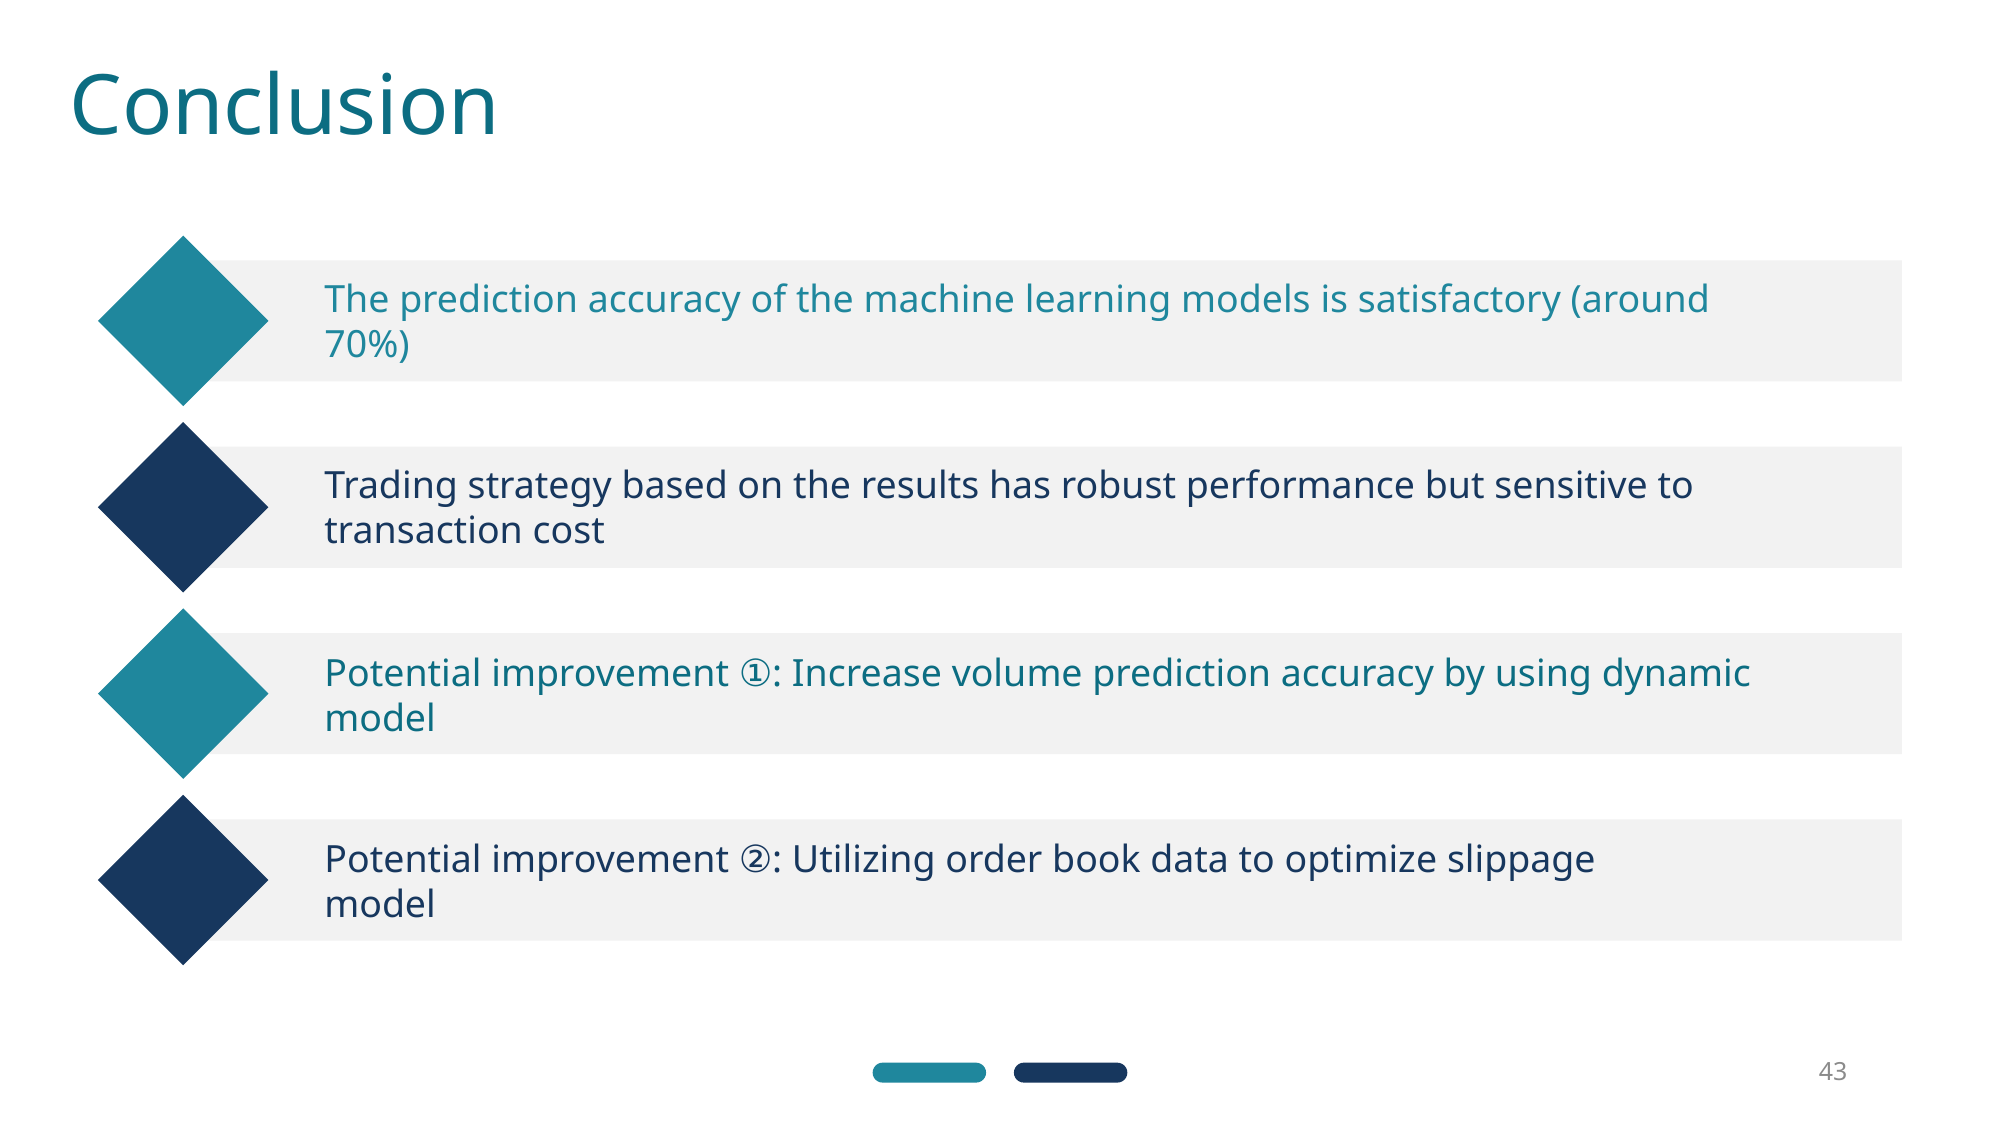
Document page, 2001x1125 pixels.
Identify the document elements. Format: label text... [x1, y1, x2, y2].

text_box [96, 606, 270, 781]
text_box Potential improvement ①: Increase volume prediction accuracy by using dynamic model [324, 648, 1789, 739]
text_box Potential improvement ②: Utilizing order book data to optimize slippage model [324, 835, 1608, 925]
text_box The prediction accuracy of the machine learning models is satisfactory (around 70%) [324, 275, 1800, 366]
text_box Conclusion [55, 55, 1945, 160]
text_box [872, 1062, 1128, 1083]
text_box [210, 632, 1903, 755]
text_box [96, 420, 270, 594]
slide_number 43 [1412, 1042, 1863, 1103]
text_box [96, 234, 270, 408]
text_box [210, 446, 1903, 569]
text_box [209, 259, 1903, 382]
text_box [96, 793, 270, 967]
text_box [209, 818, 1903, 942]
text_box Trading strategy based on the results has robust performance but sensitive to transaction cost [324, 460, 1789, 551]
